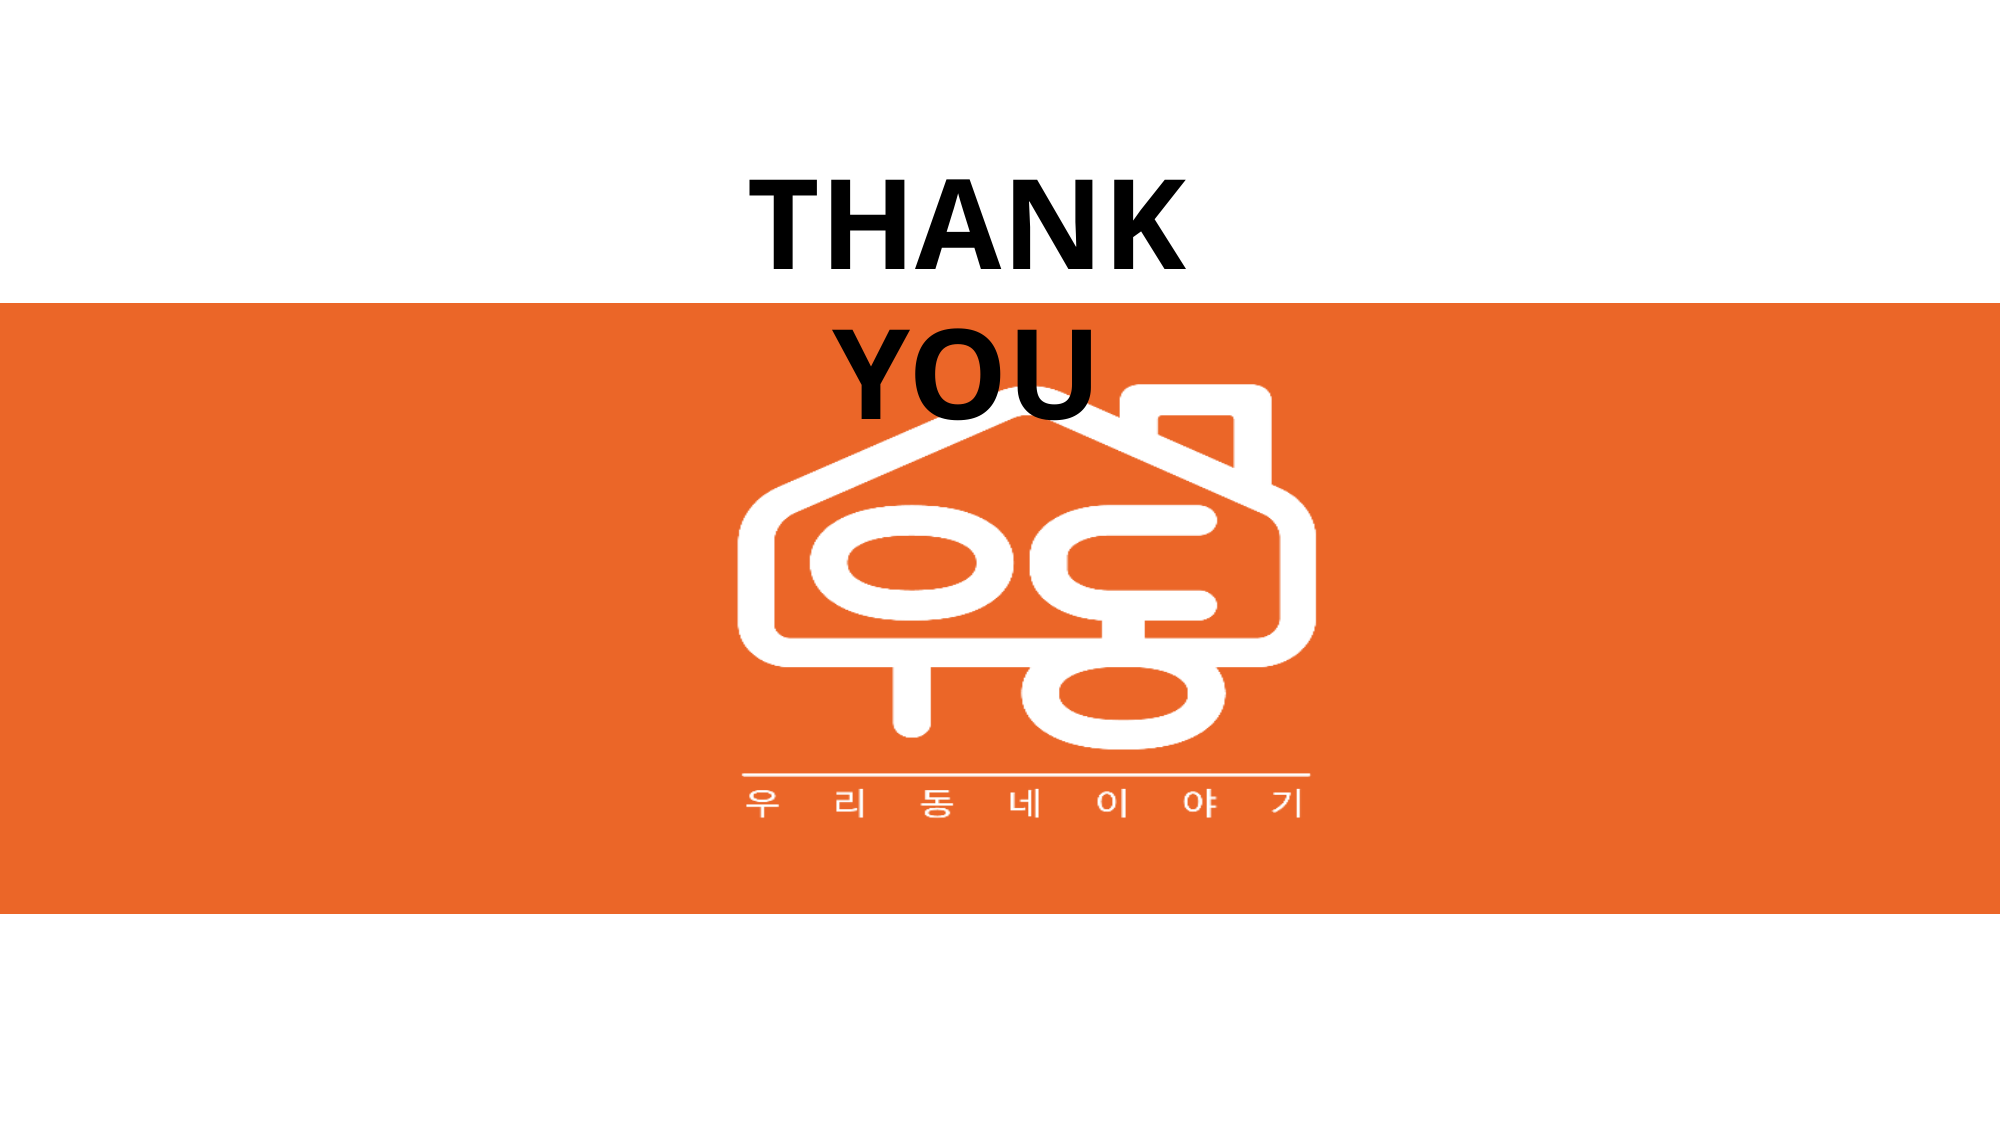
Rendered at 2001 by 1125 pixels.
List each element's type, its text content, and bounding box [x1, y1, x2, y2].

picture [0, 303, 2000, 914]
text_box THANK YOU [629, 137, 1306, 303]
